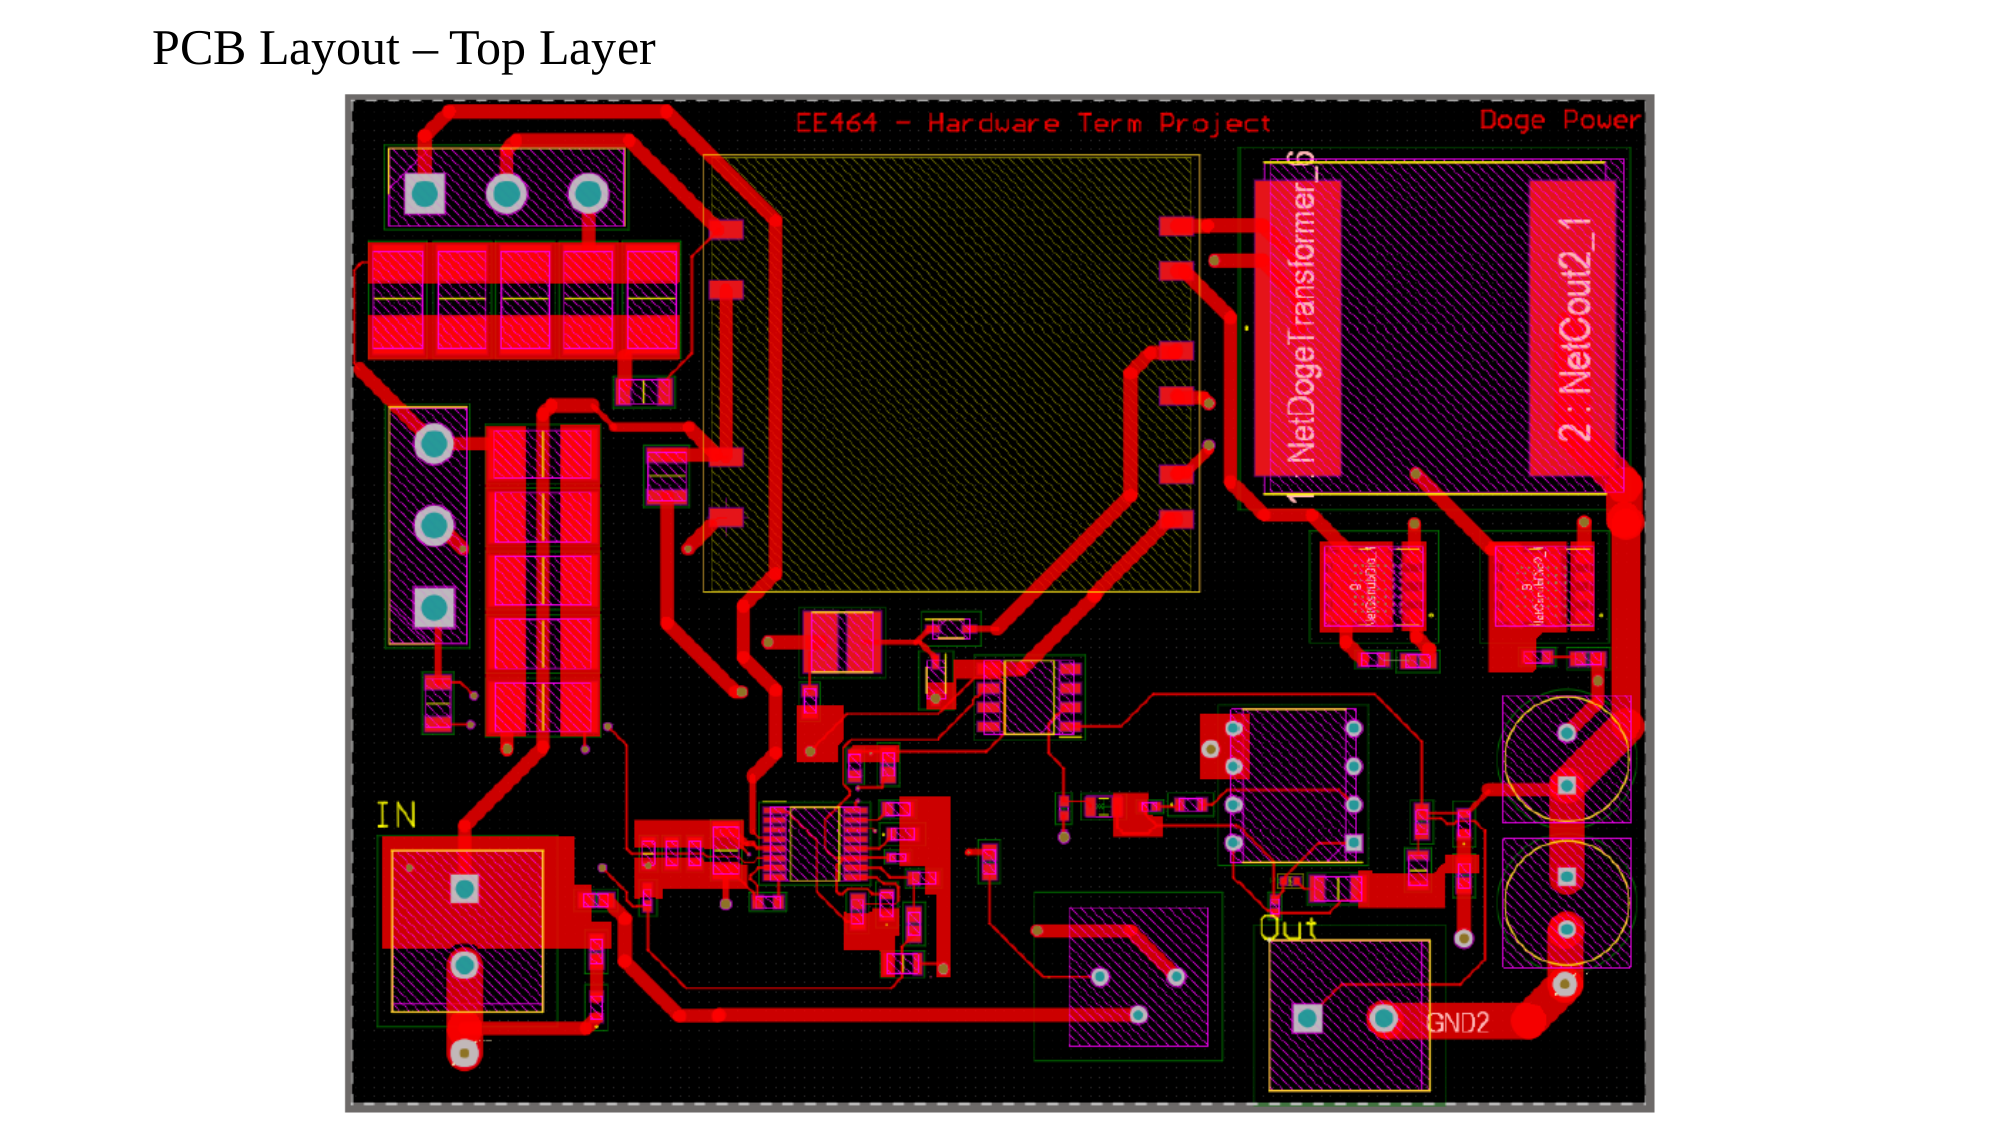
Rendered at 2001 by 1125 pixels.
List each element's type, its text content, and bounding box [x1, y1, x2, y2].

title PCB Layout – Top Layer [137, 3, 1863, 94]
picture [341, 92, 1659, 1117]
